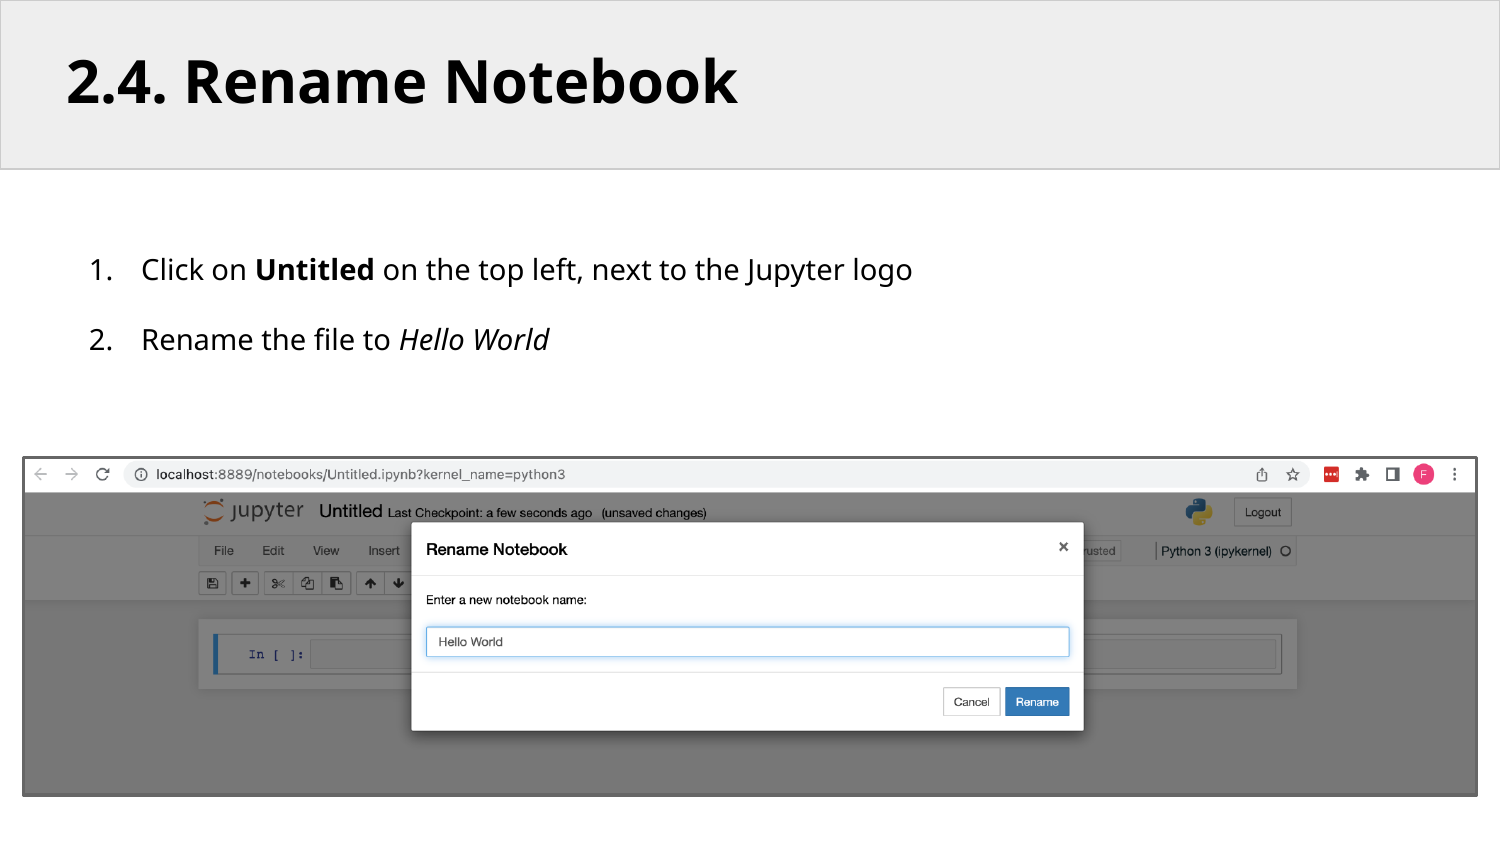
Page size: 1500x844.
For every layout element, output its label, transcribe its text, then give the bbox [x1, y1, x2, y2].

picture [24, 458, 1476, 794]
title 2.4. Rename Notebook [51, 29, 1008, 132]
text_box Click on Untitled on the top left, next to the Jupyter logo Rename the file to Hello World [51, 236, 1255, 371]
